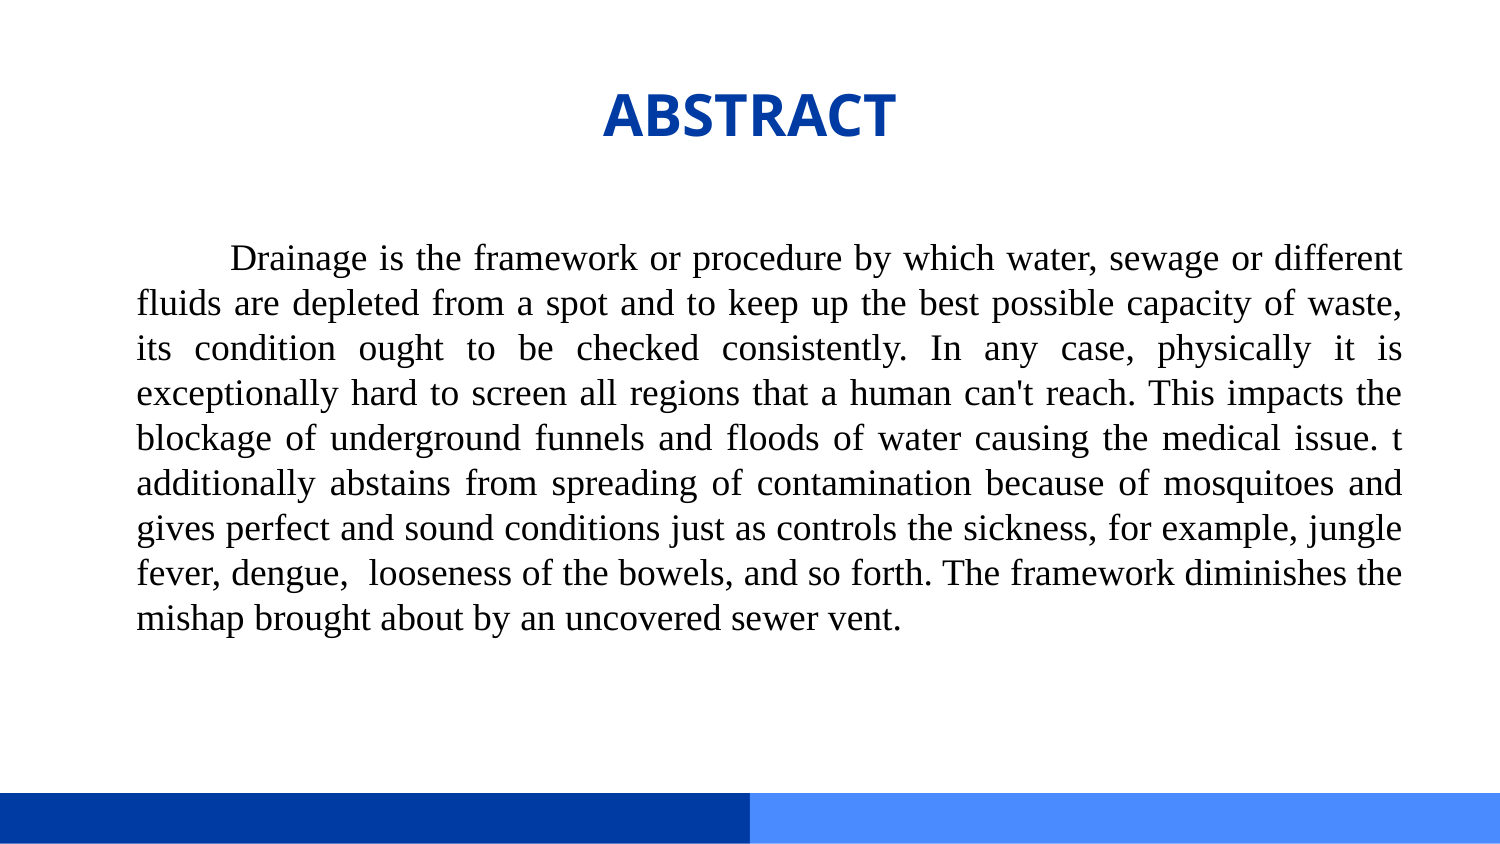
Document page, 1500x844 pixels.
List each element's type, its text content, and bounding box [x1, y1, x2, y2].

text_box Drainage is the framework or procedure by which water, sewage or different fluids are depleted from a spot and to keep up the best possible capacity of waste, its condition ought to be checked consistently. In any case, physically it is exceptionally hard to screen all regions that a human can't reach. This impacts the blockage of underground funnels and floods of water causing the medical issue. t additionally abstains from spreading of contamination because of mosquitoes and gives perfect and sound conditions just as controls the sickness, for example, jungle fever, dengue, looseness of the bowels, and so forth. The framework diminishes the mishap brought about by an uncovered sewer vent. [121, 225, 1420, 681]
title ABSTRACT [117, 62, 1383, 157]
